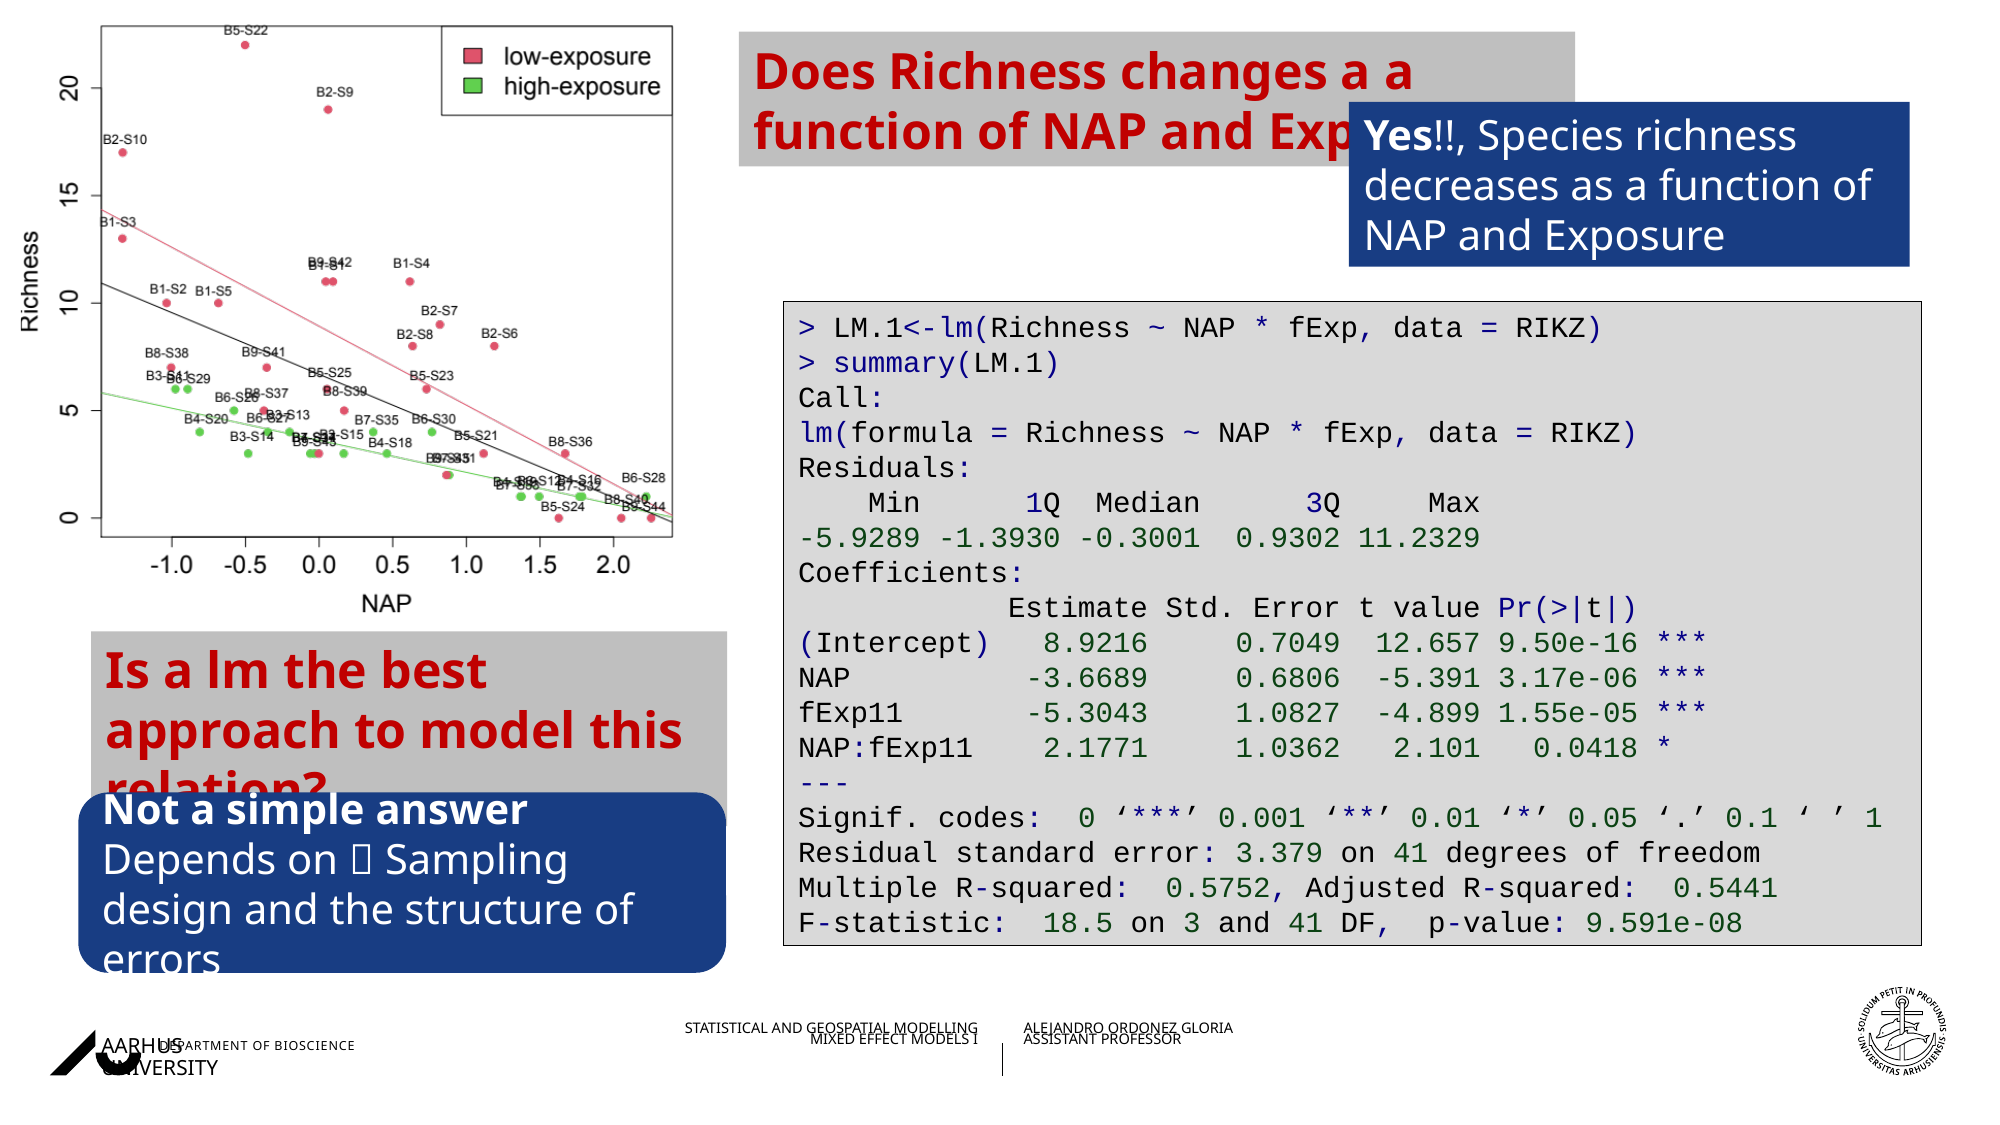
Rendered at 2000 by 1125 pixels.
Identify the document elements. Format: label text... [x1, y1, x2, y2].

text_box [783, 101, 1922, 953]
text_box Does Richness changes a a function of NAP and Exposure? [738, 31, 1576, 167]
picture [20, 0, 712, 636]
text_box Not a simple answer Depends on  Sampling design and the structure of errors [76, 790, 729, 975]
text_box Is a lm the best approach to model this relation? [91, 631, 728, 814]
